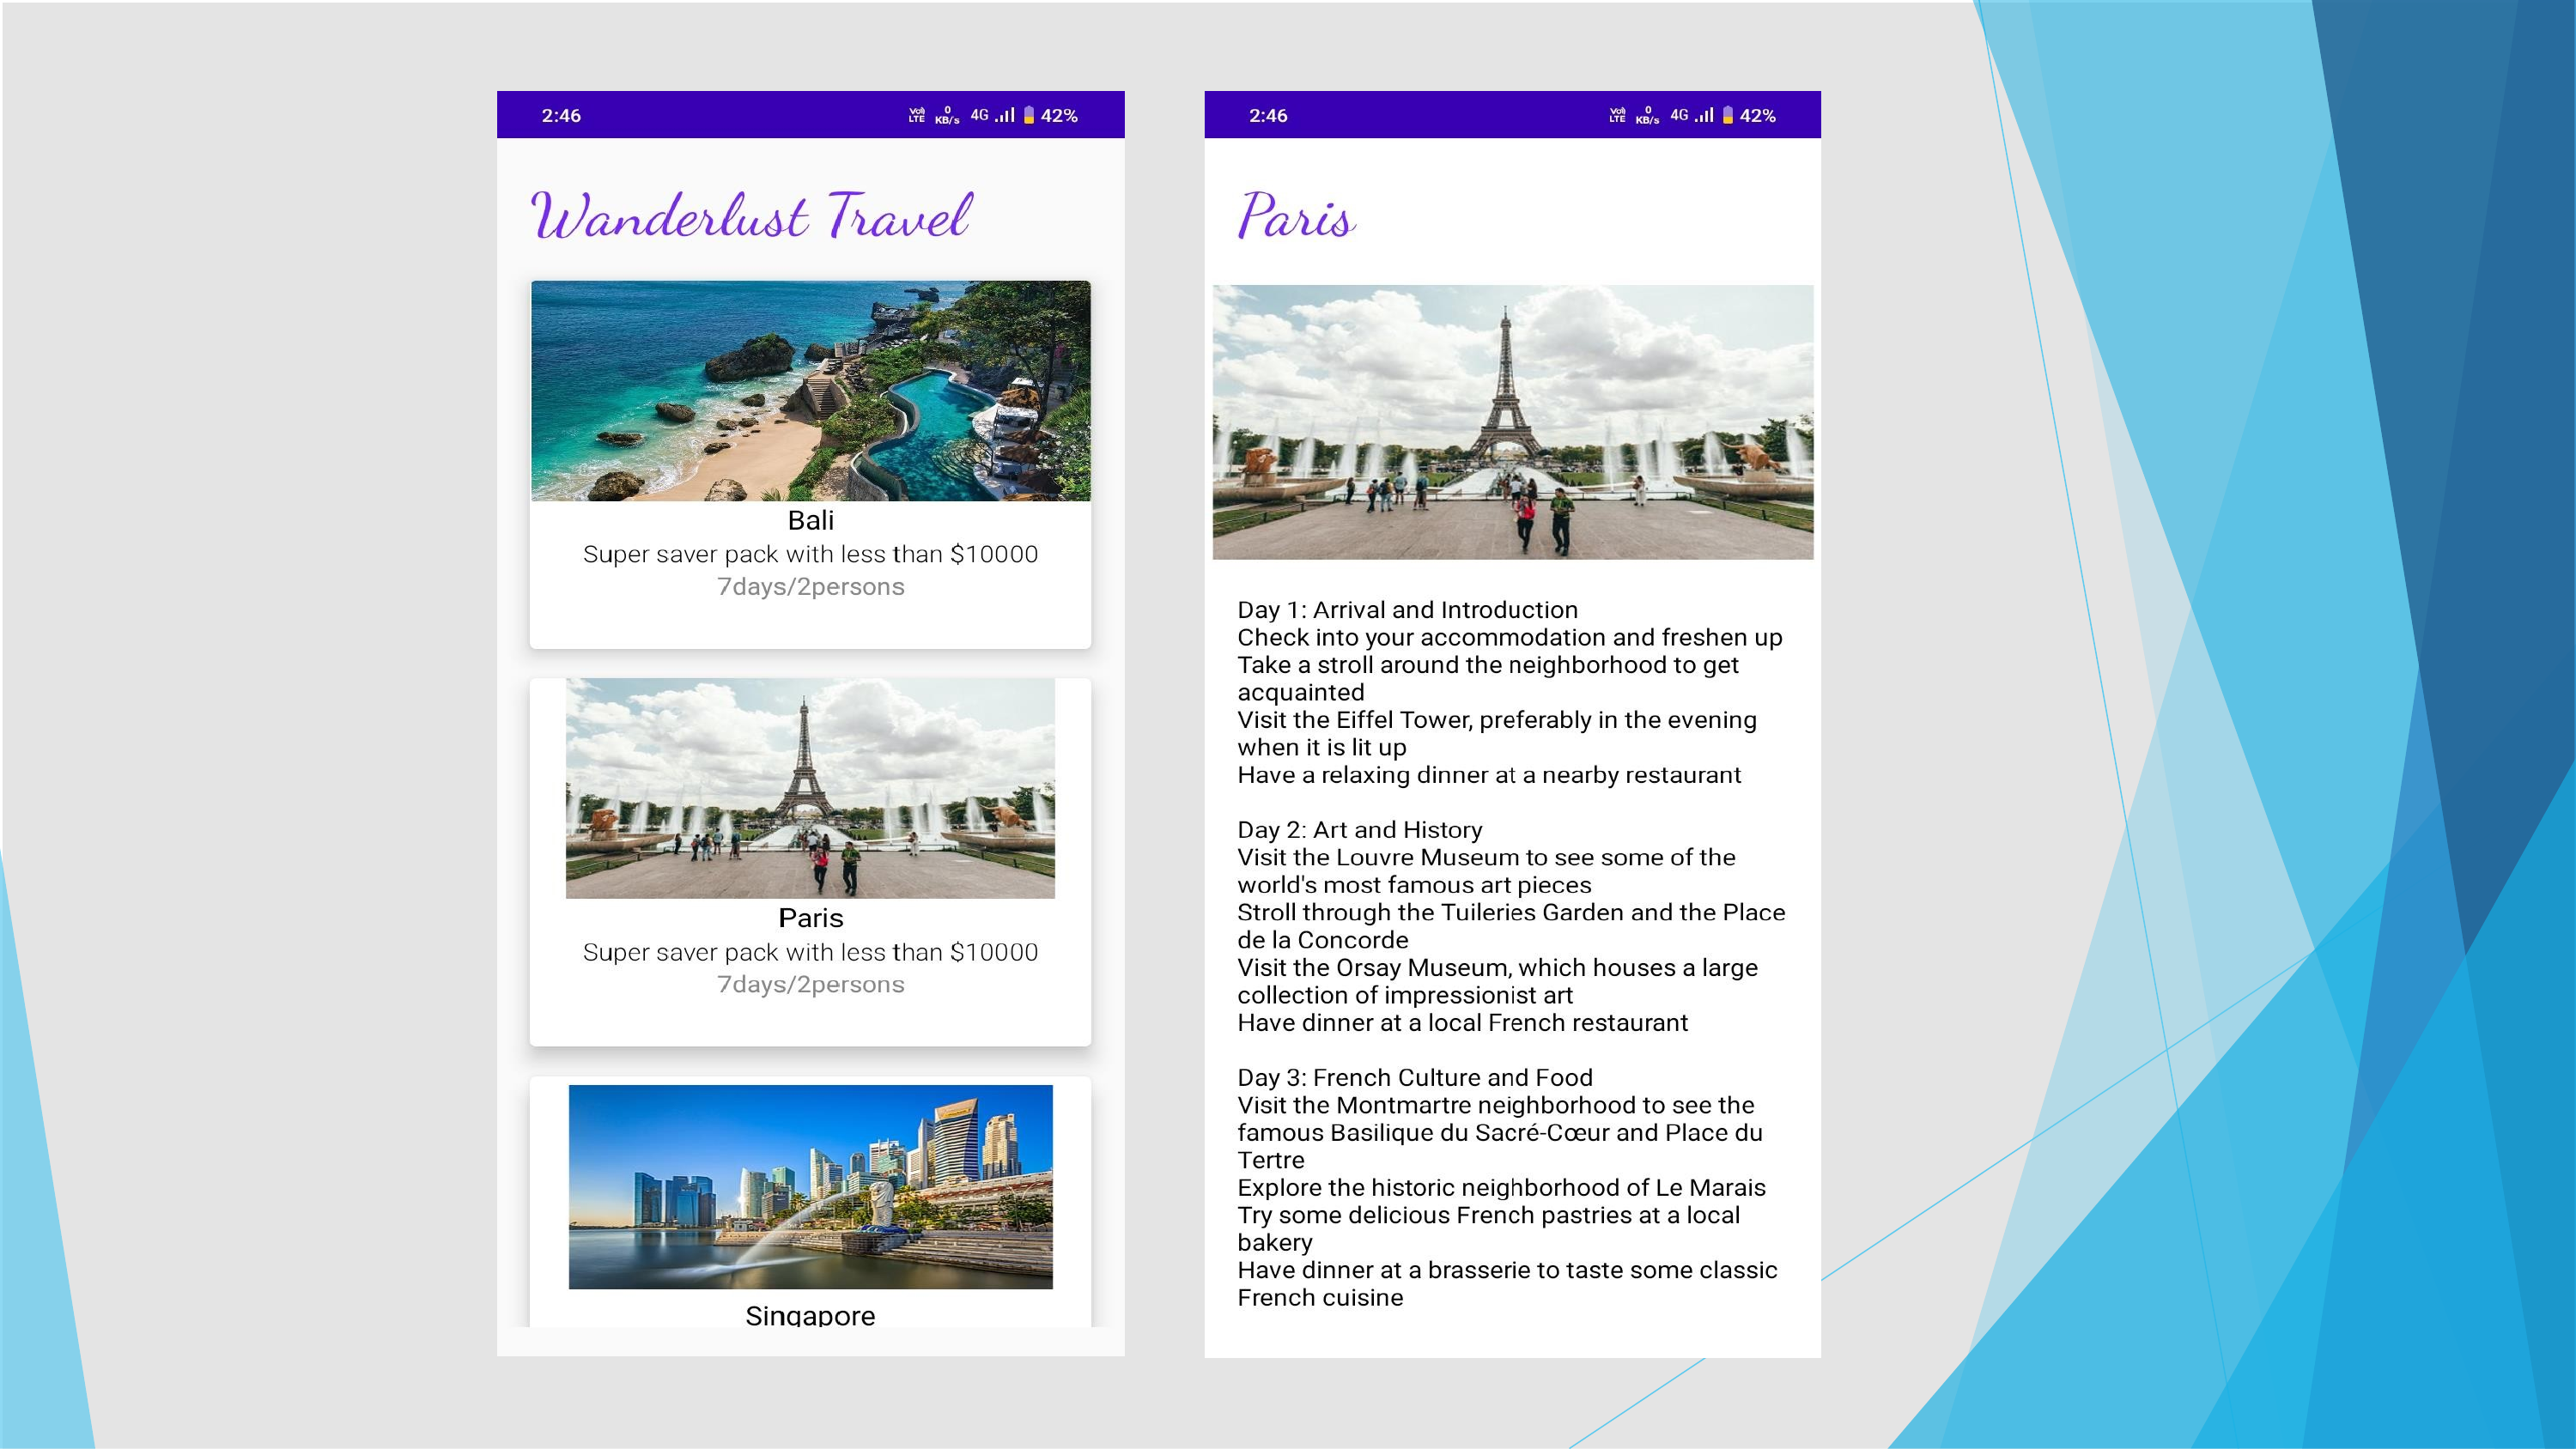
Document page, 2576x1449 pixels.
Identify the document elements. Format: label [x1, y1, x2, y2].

picture [497, 90, 1125, 1356]
text_box [0, 0, 2576, 1449]
picture [1204, 90, 1821, 1358]
